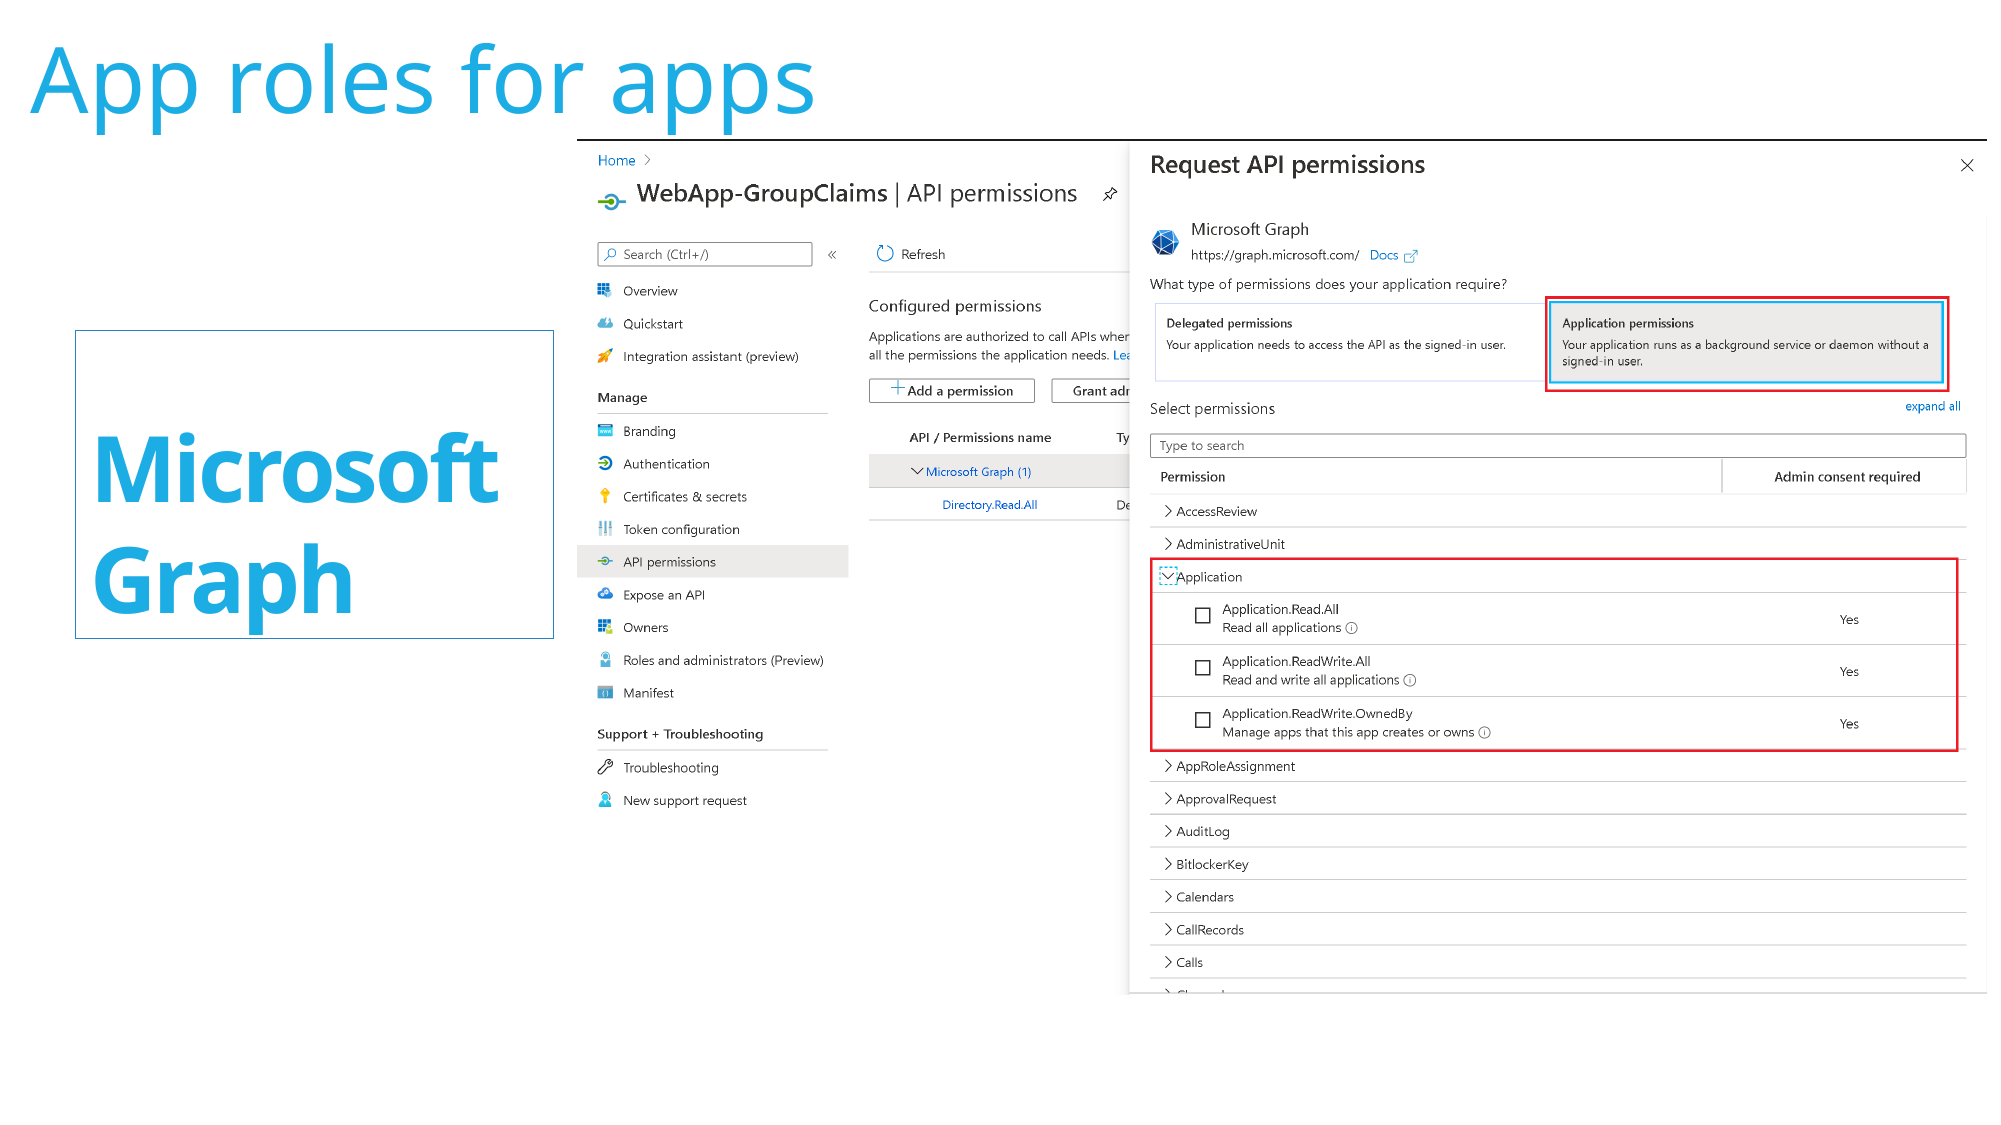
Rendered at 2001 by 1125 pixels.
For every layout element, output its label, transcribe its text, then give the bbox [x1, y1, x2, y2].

text_box App roles for apps [15, 20, 1741, 149]
text_box [51, 149, 576, 977]
picture [576, 139, 1987, 996]
